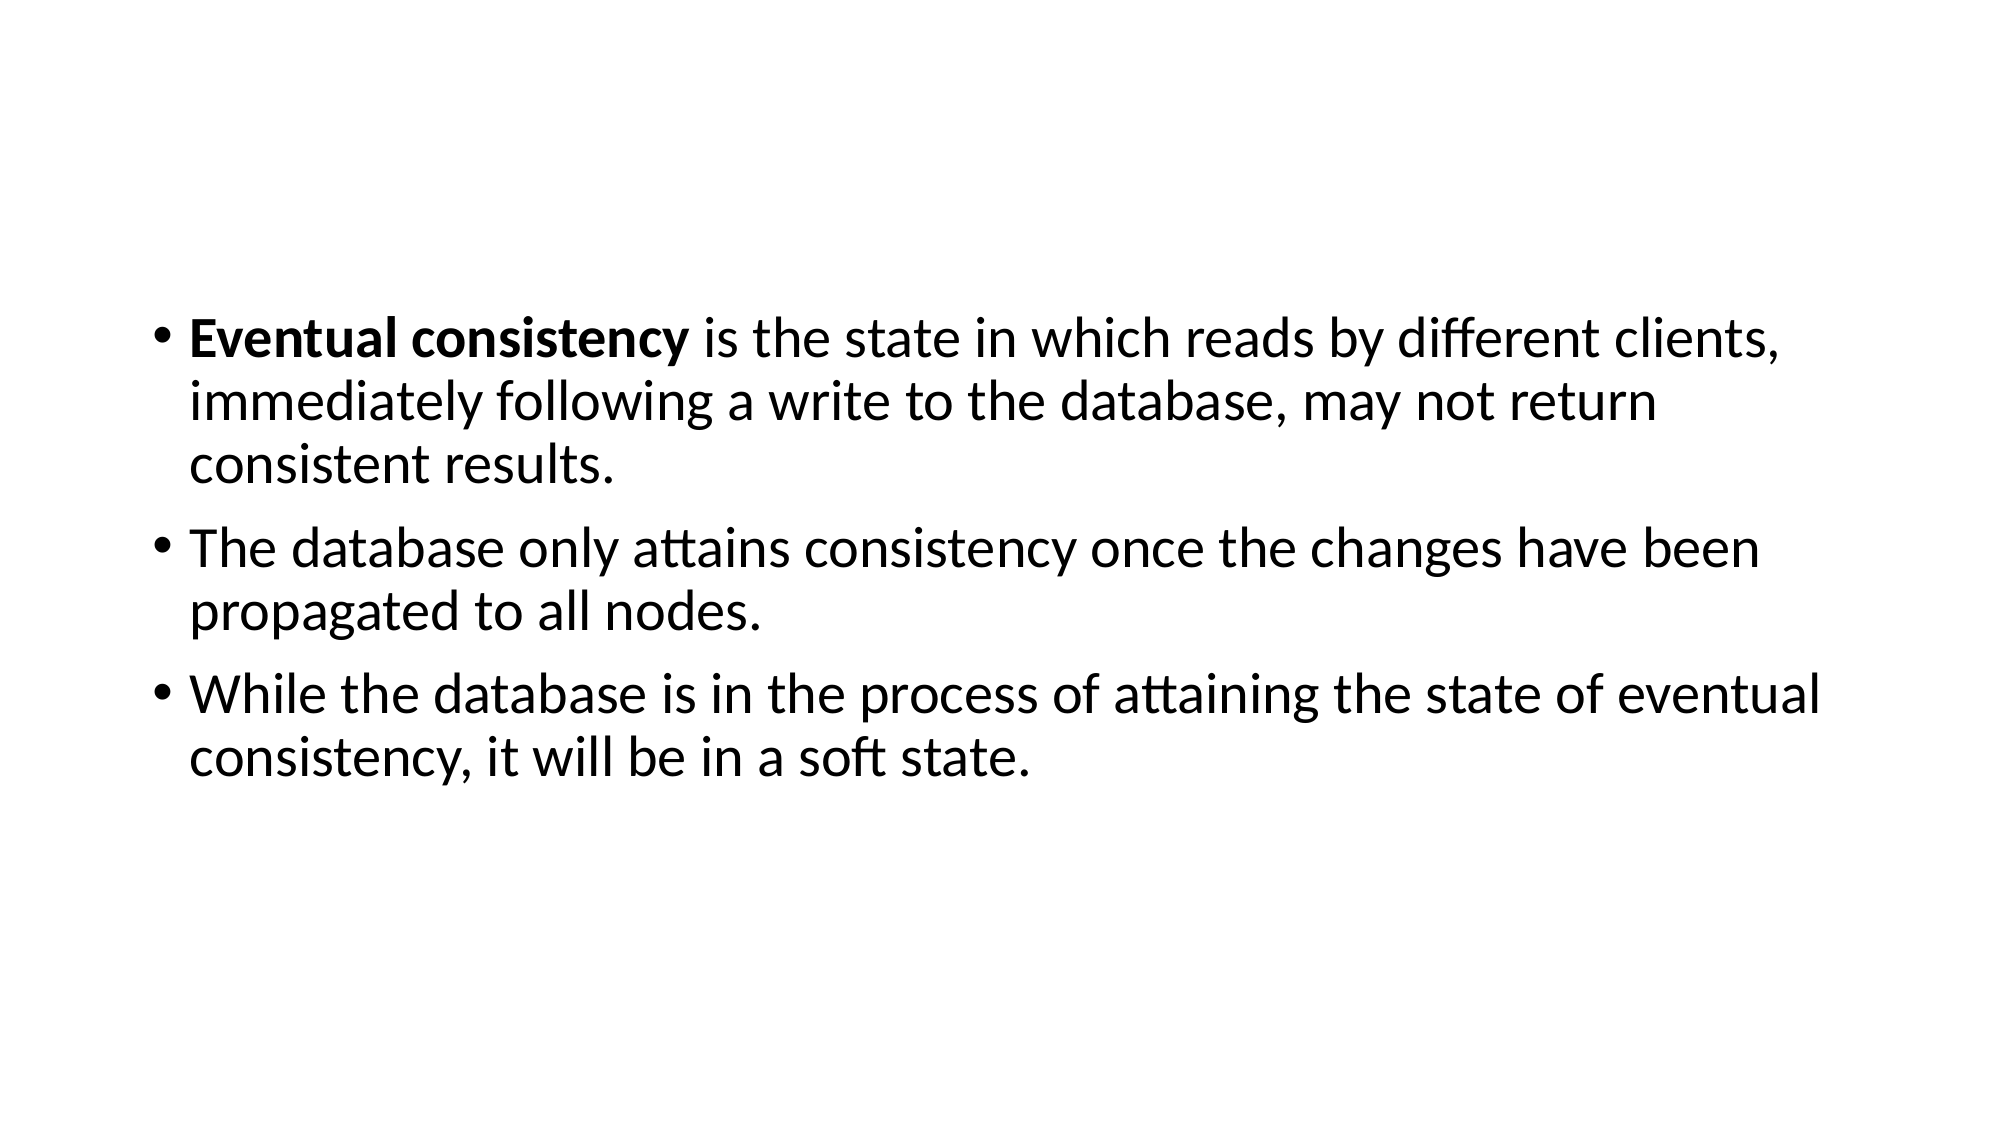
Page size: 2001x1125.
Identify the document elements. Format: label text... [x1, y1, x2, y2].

list Eventual consistency is the state in which reads by different clients, immediately following a write to the database, may not return consistent results. The database only attains consistency once the changes have been propagated to all nodes. While the database is in the process of attaining the state of eventual consistency, it will be in a soft state. [137, 299, 1868, 1014]
